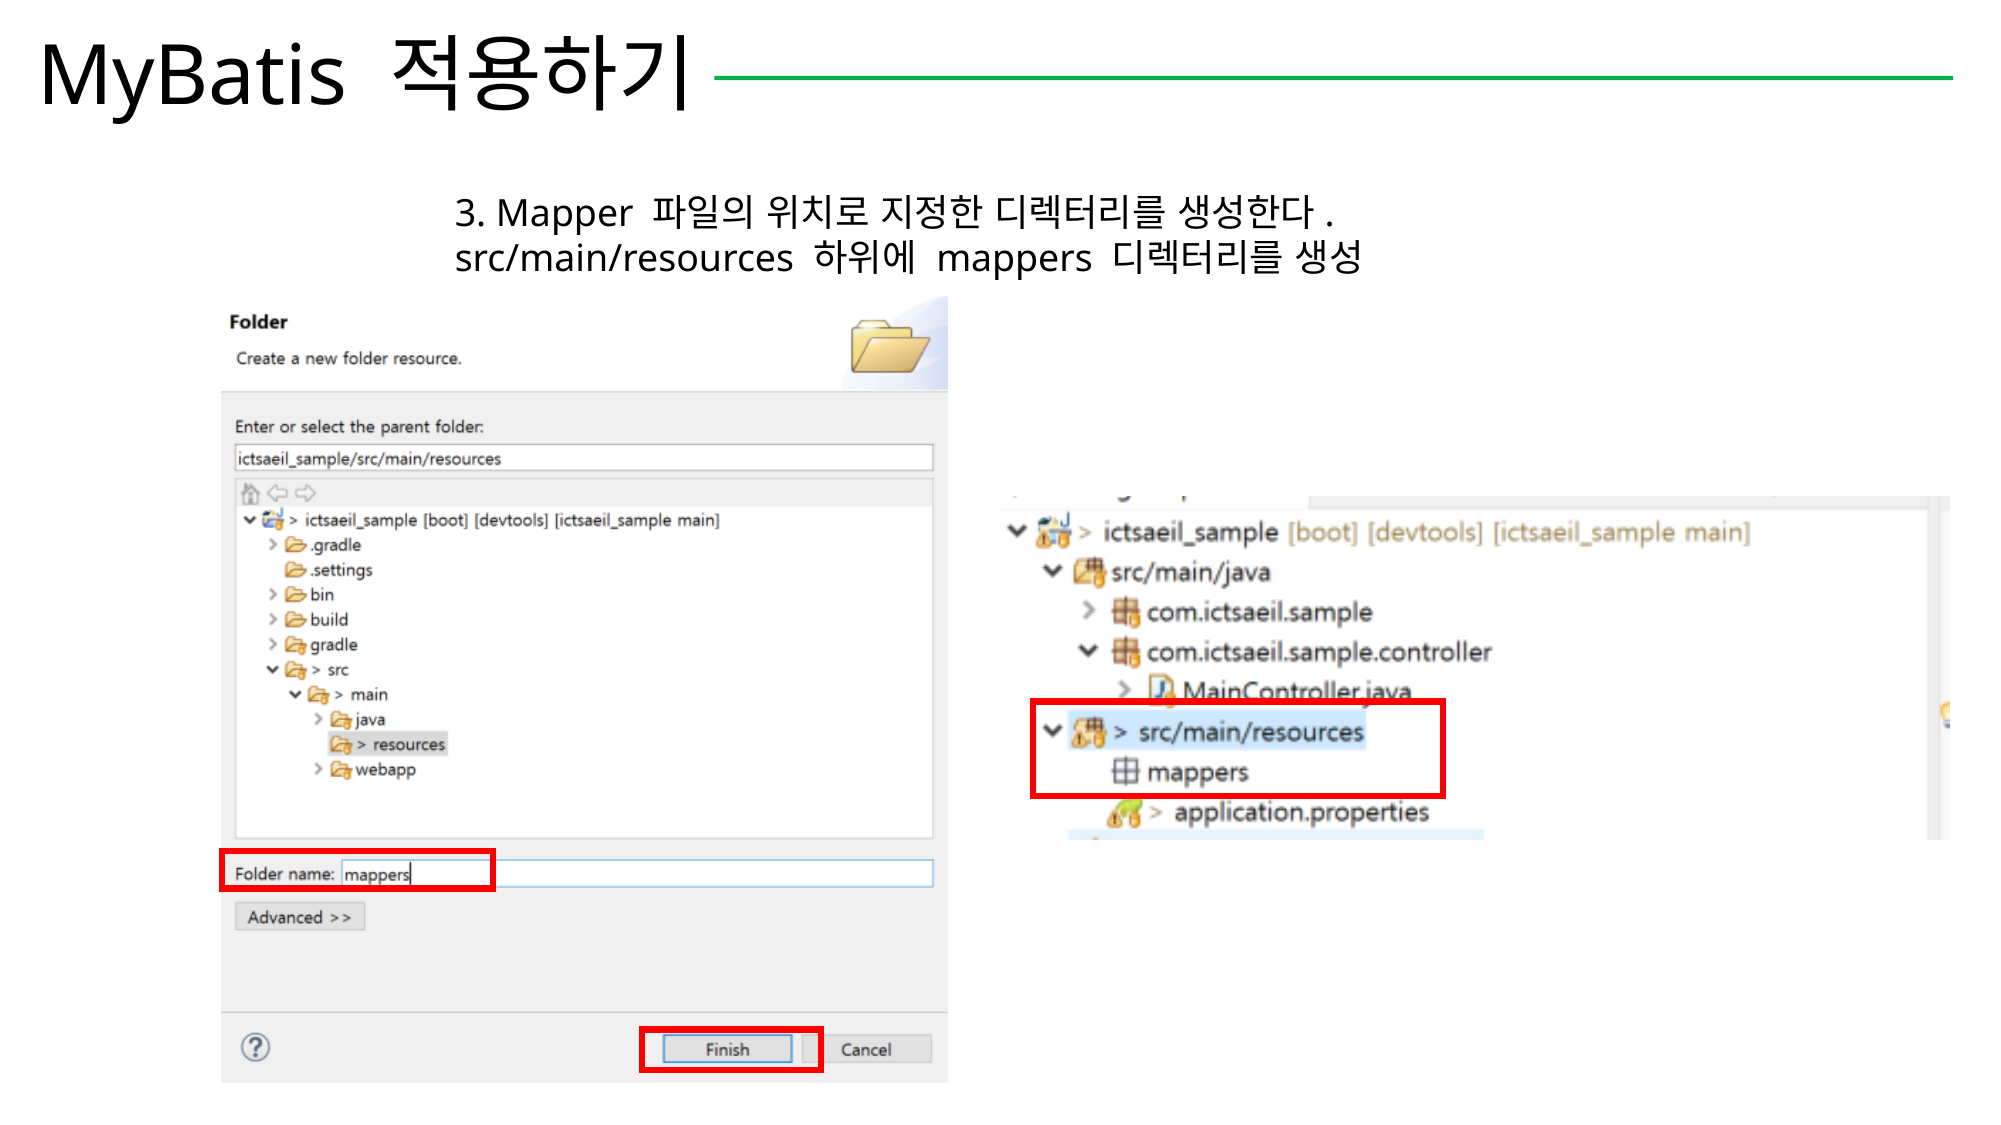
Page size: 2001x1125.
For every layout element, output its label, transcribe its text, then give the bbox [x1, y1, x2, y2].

text_box 3. Mapper 파일의 위치로 지정한 디렉터리를 생성한다. src/main/resources 하위에 mappers 디렉터리를 생성 [439, 181, 1444, 287]
picture [220, 296, 948, 1083]
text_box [22, 21, 1954, 135]
picture [999, 496, 1950, 840]
